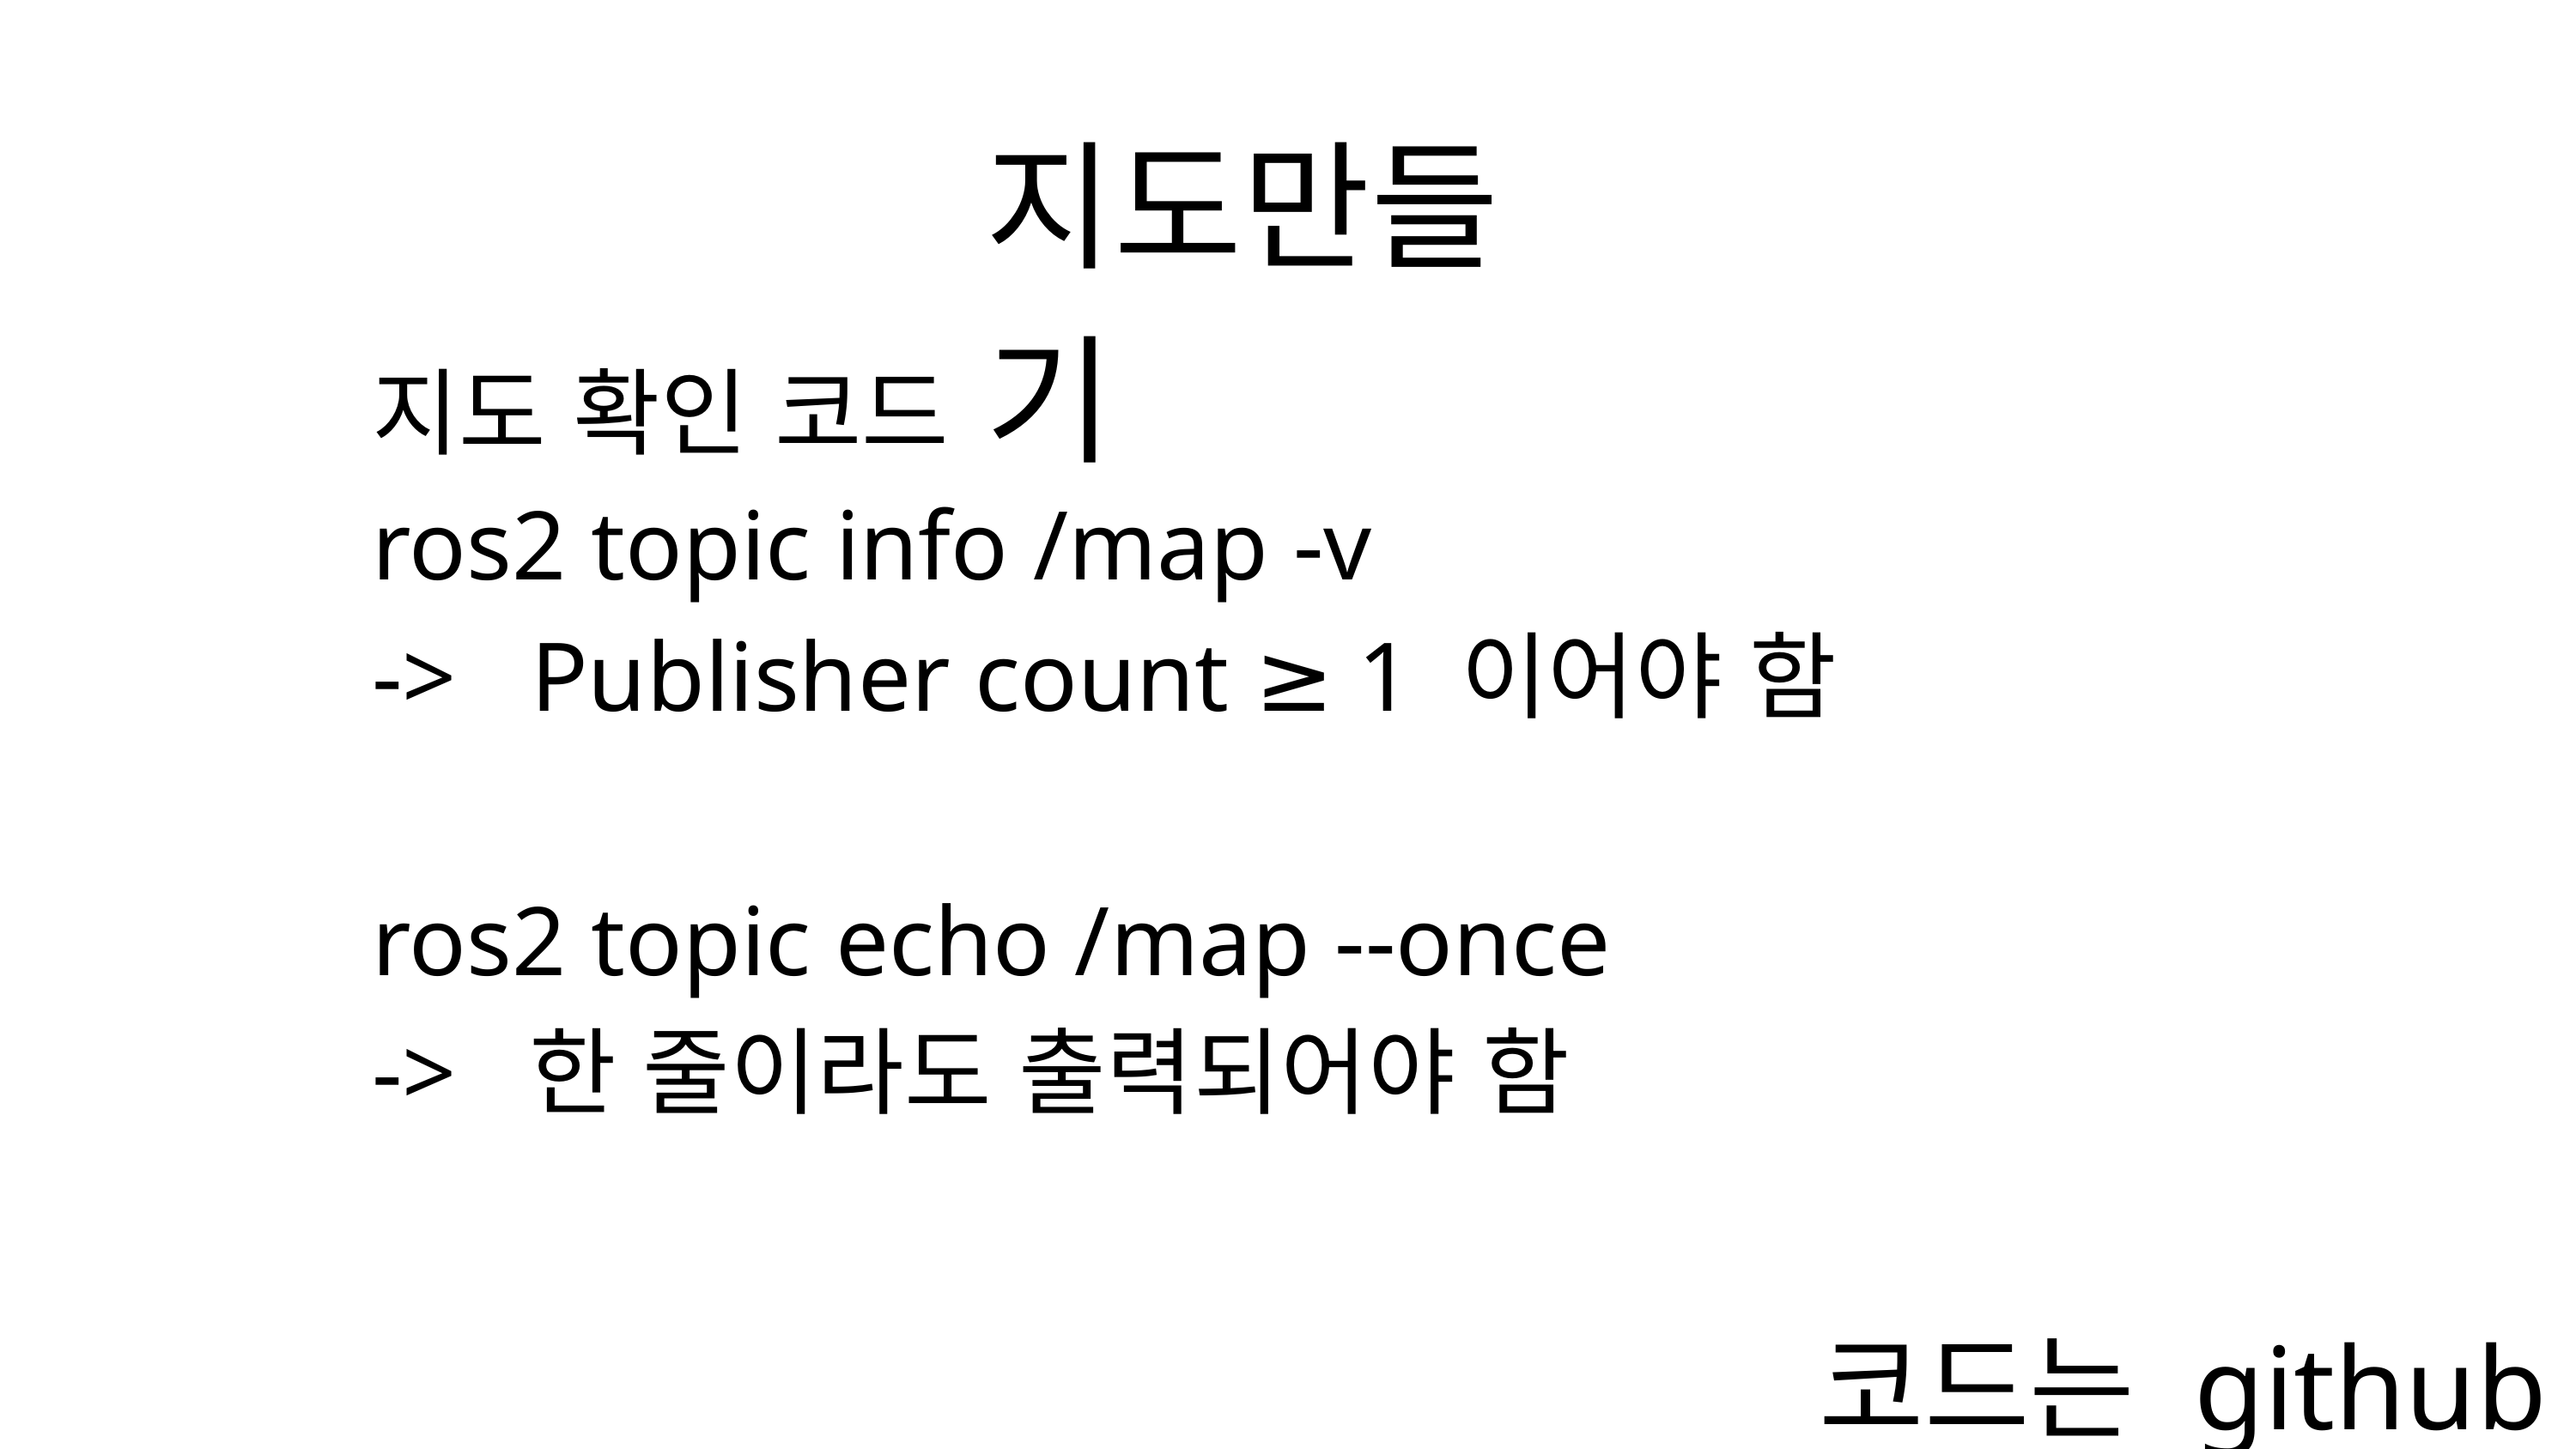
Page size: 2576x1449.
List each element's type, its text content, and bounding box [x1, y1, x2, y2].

text_box 코드는 github에 [1808, 1293, 2576, 1449]
text_box 지도만들기 [985, 91, 1618, 288]
text_box 지도 확인 코드 ros2 topic info /map -v -> Publisher count ≥ 1 이어야 함 ros2 topic echo /map --once -> 한 줄이라도 출력되어야 함 [372, 334, 2576, 1125]
